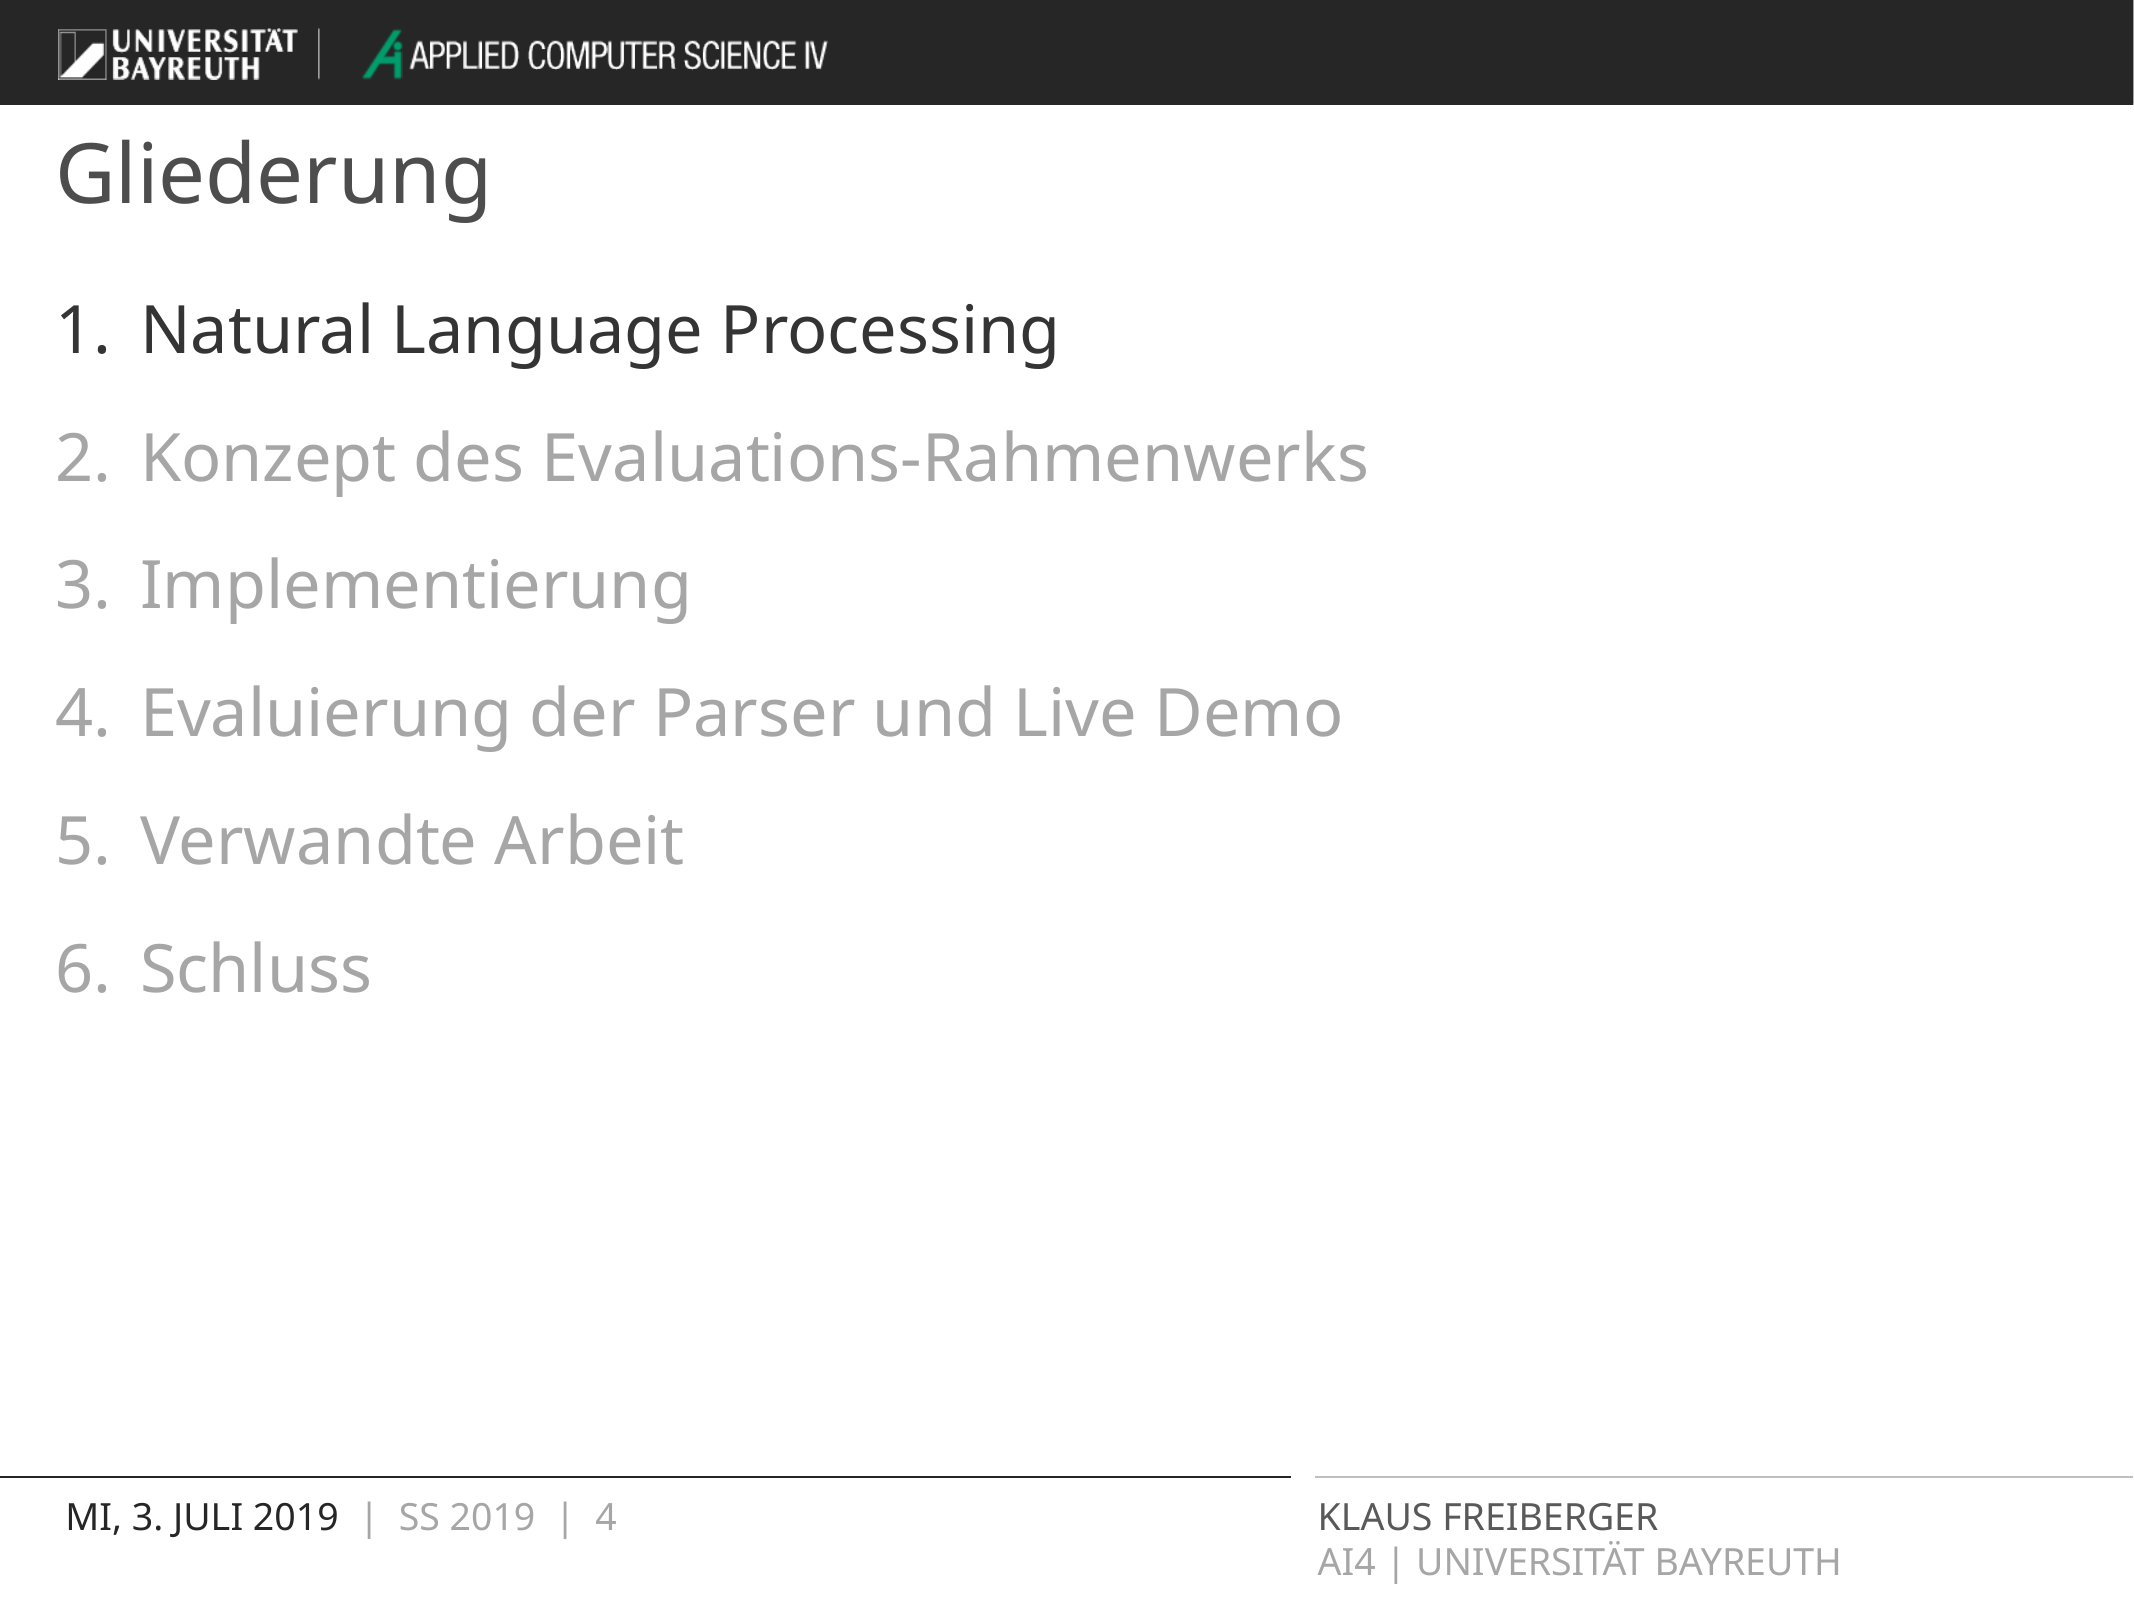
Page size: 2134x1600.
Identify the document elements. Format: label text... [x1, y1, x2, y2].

list Natural Language Processing Konzept des Evaluations-Rahmenwerks Implementierung Evaluierung der Parser und Live Demo Verwandte Arbeit Schluss [49, 280, 2036, 1427]
title Gliederung [49, 107, 2040, 233]
picture [357, 27, 831, 82]
picture [58, 28, 335, 80]
